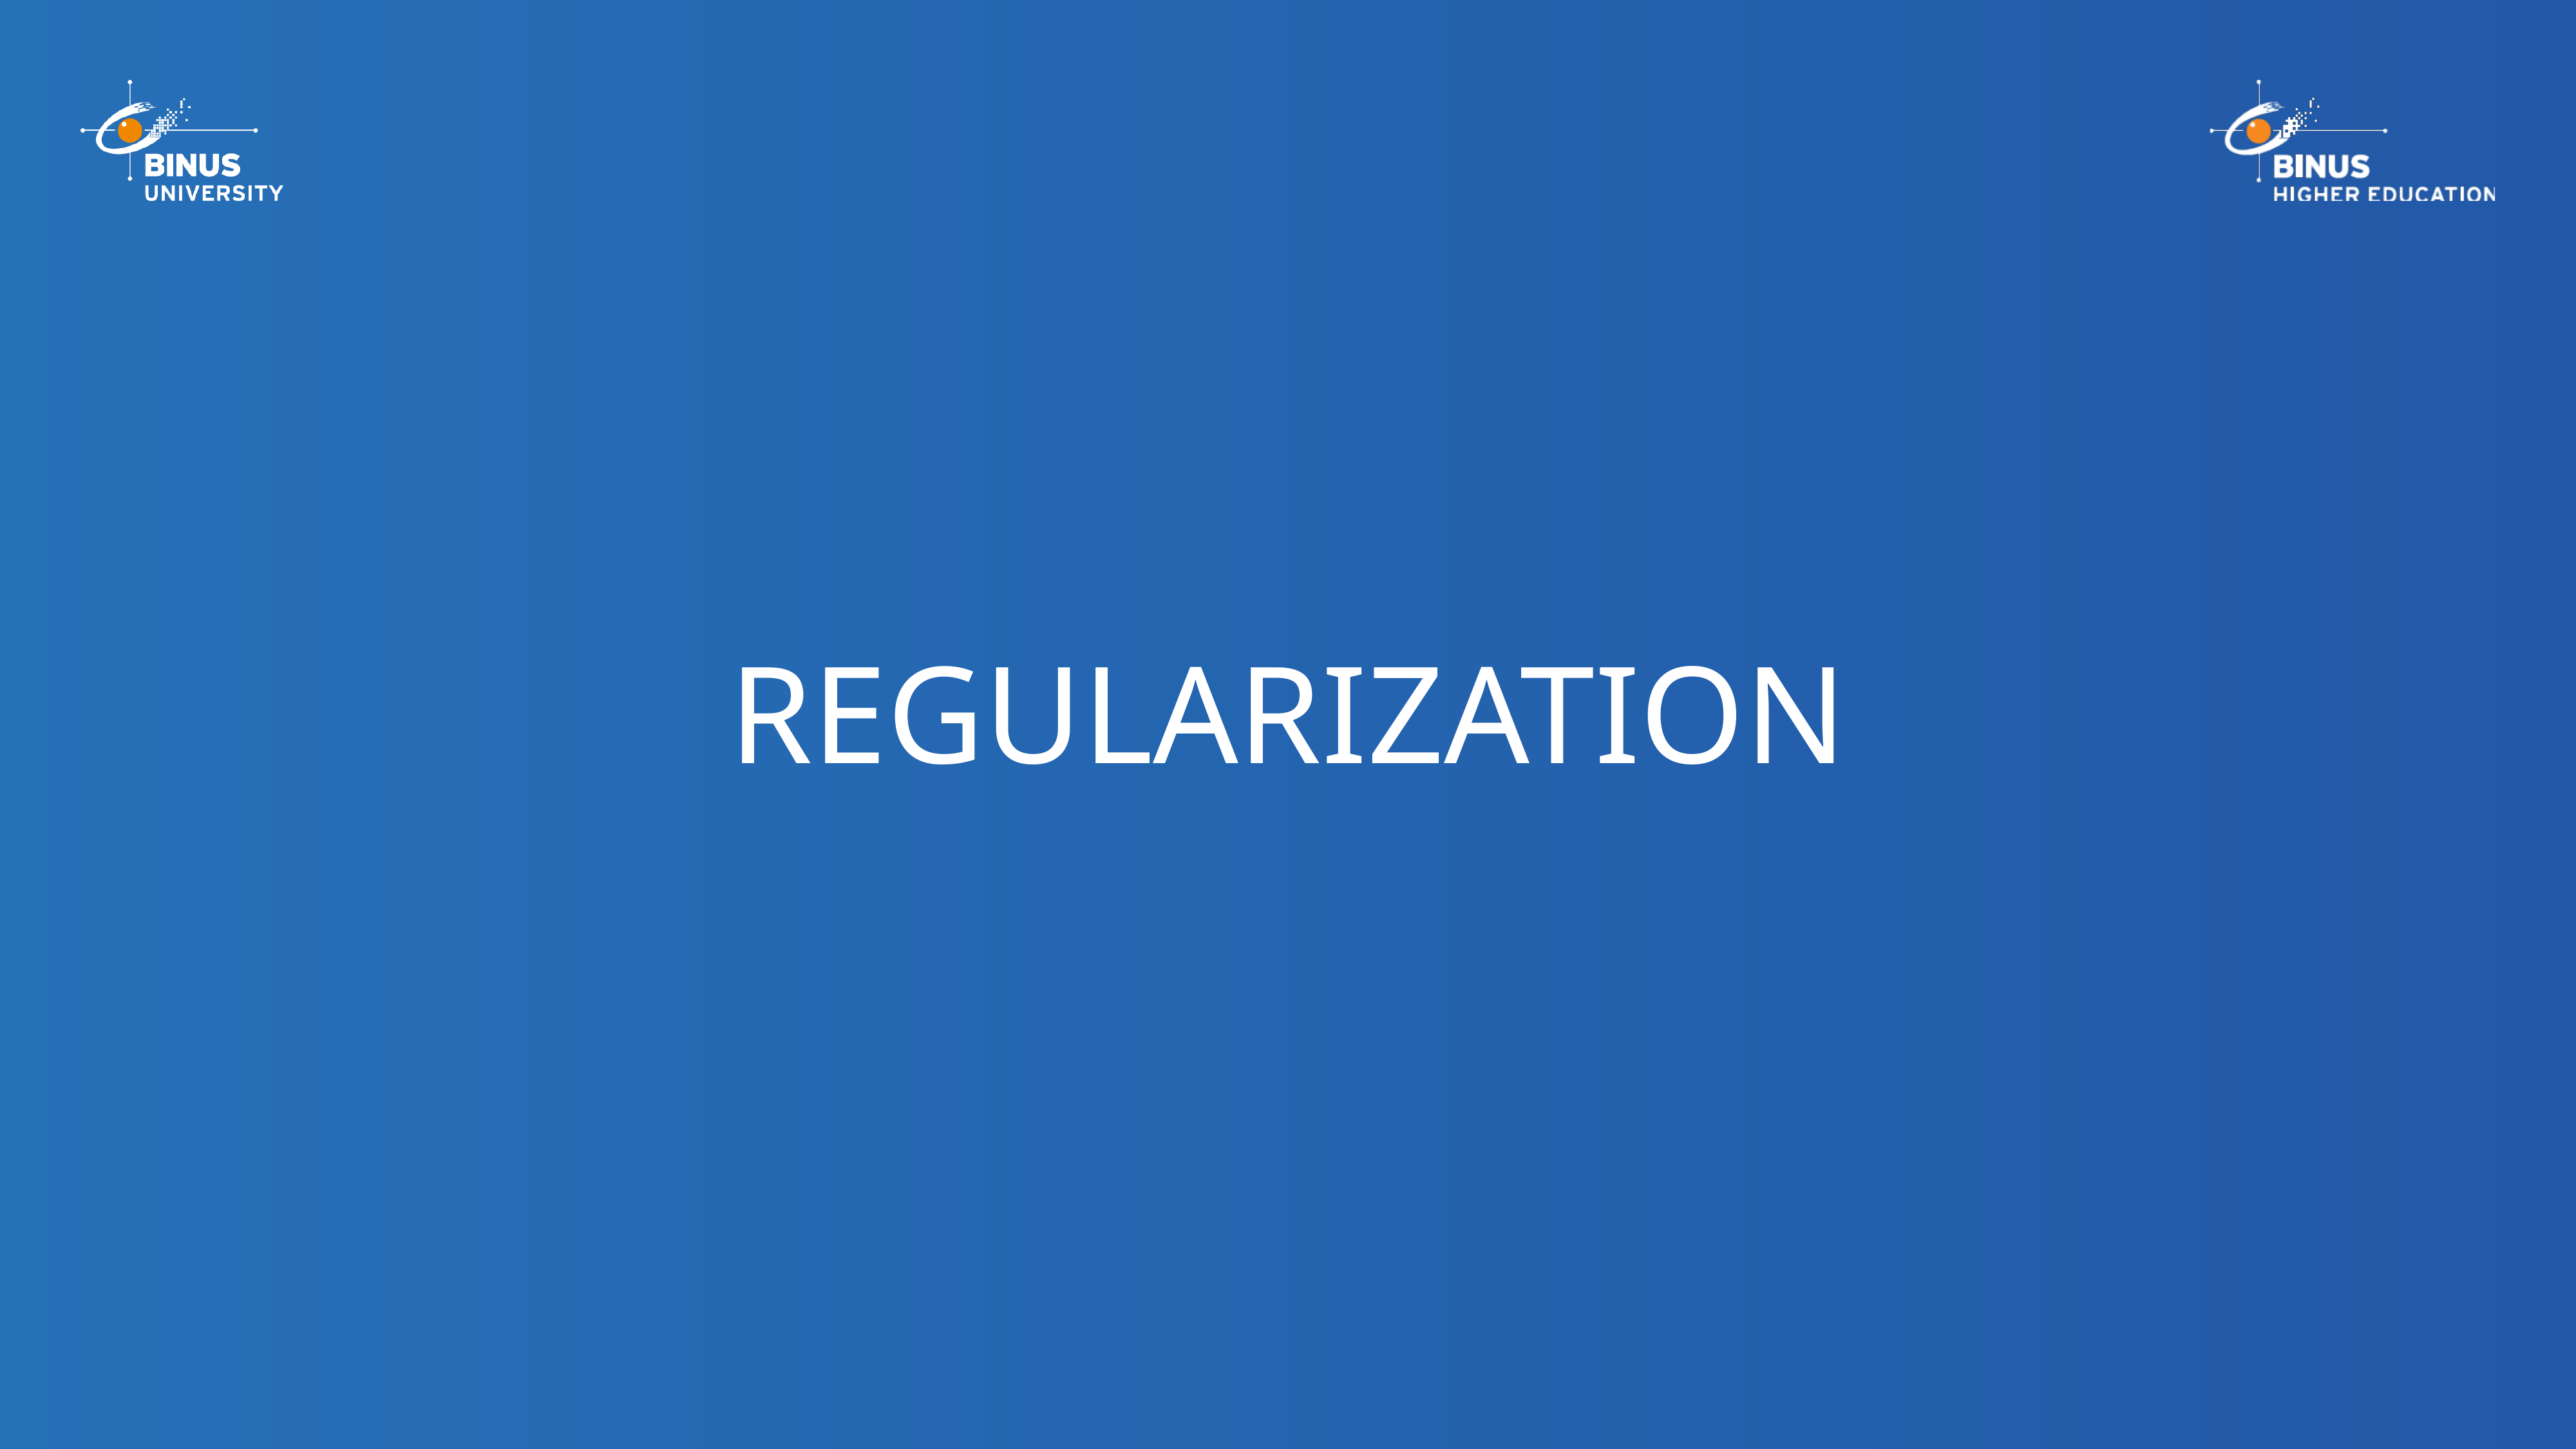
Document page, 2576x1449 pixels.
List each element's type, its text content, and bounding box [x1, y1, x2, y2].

picture [80, 80, 283, 201]
title Regularization [127, 478, 2449, 971]
